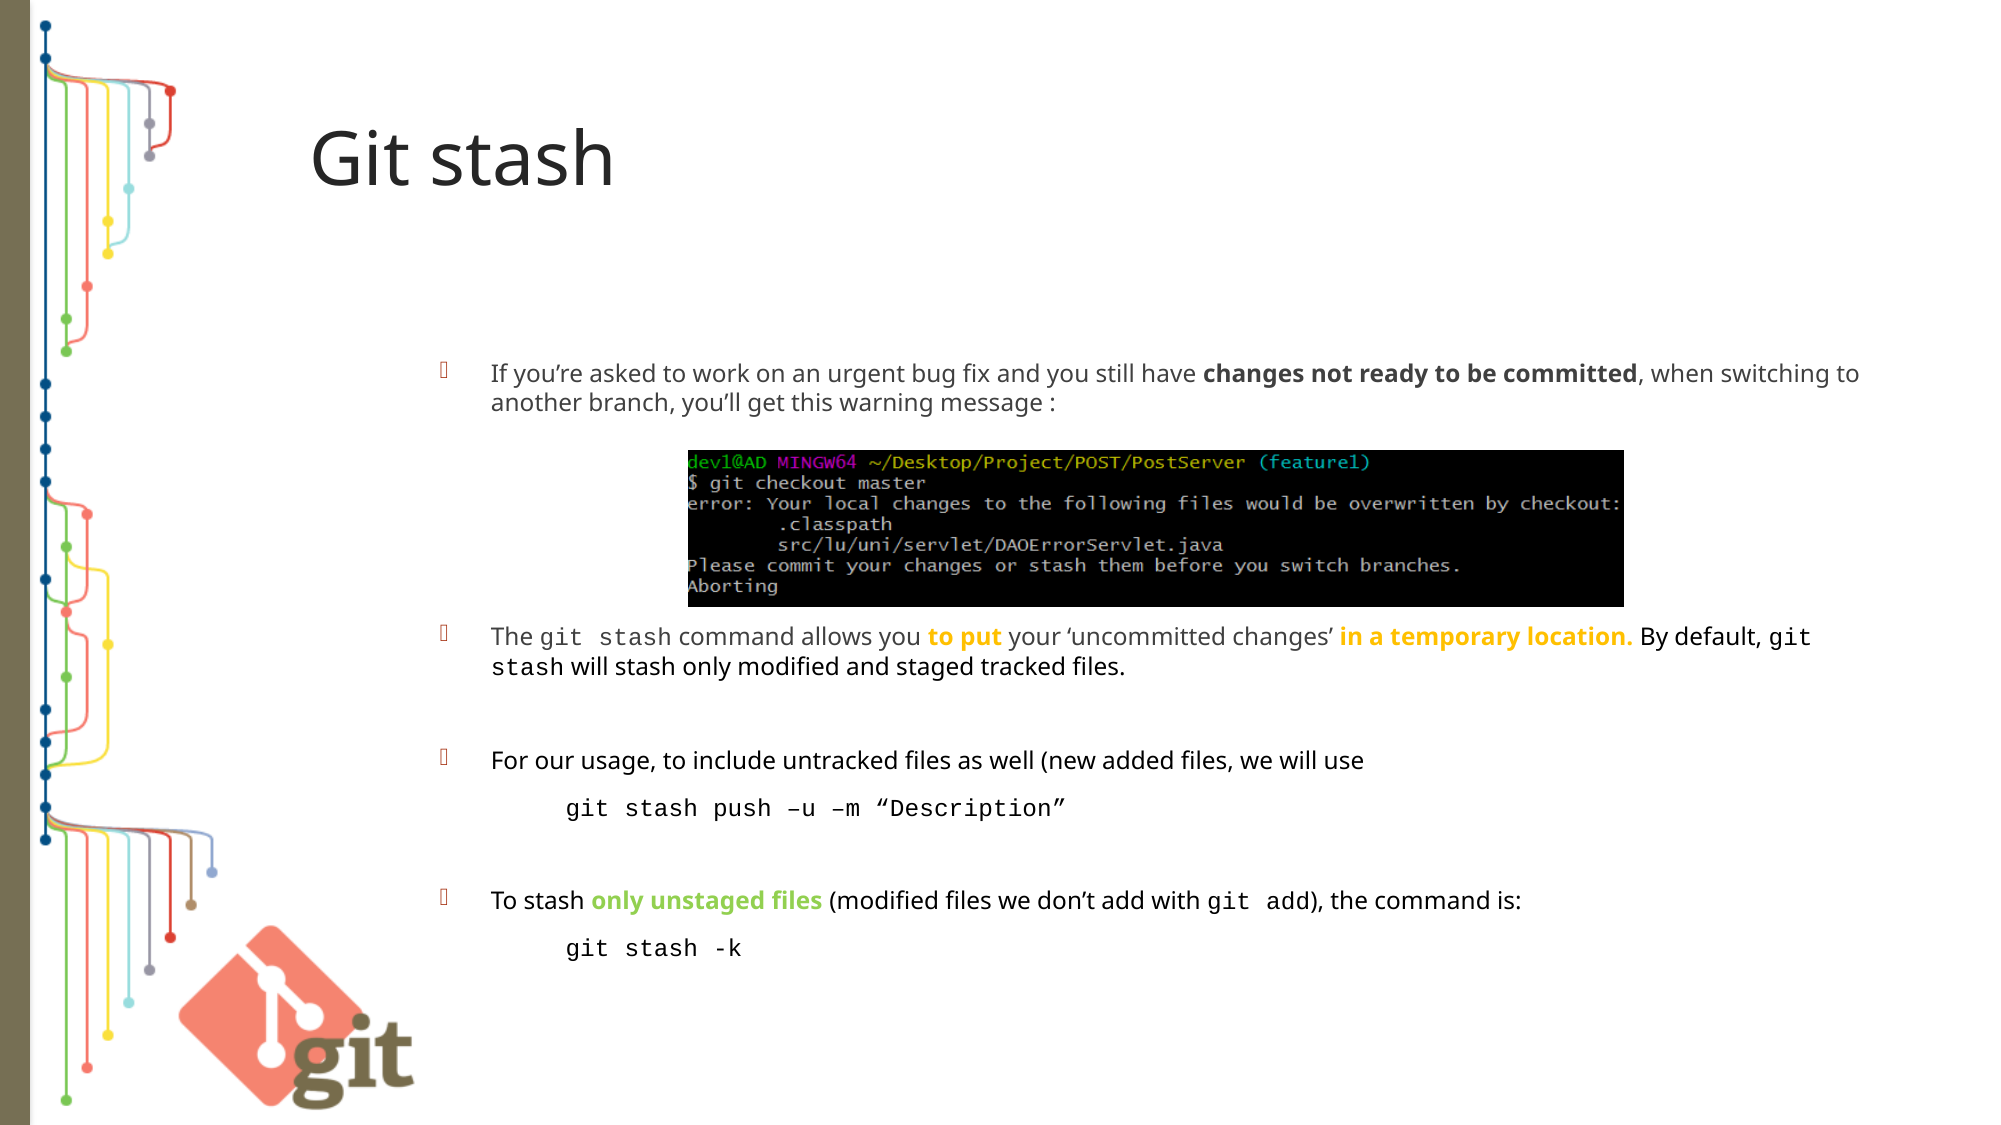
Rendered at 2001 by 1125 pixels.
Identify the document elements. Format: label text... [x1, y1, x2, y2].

title Git stash [294, 102, 1888, 313]
picture [30, 0, 2001, 1125]
list If you’re asked to work on an urgent bug fix and you still have changes not ready to be committed, when switching to another branch, you’ll get this warning message : The git stash command allows you to put your ‘uncommitted changes’ in a temporary location. By default, git stash will stash only modified and staged tracked files. For our usage, to include untracked files as well (new added files, we will use git stash push –u –m “Description” To stash only unstaged files (modified files we don’t add with git add), the command is: git stash -k [424, 350, 1888, 970]
